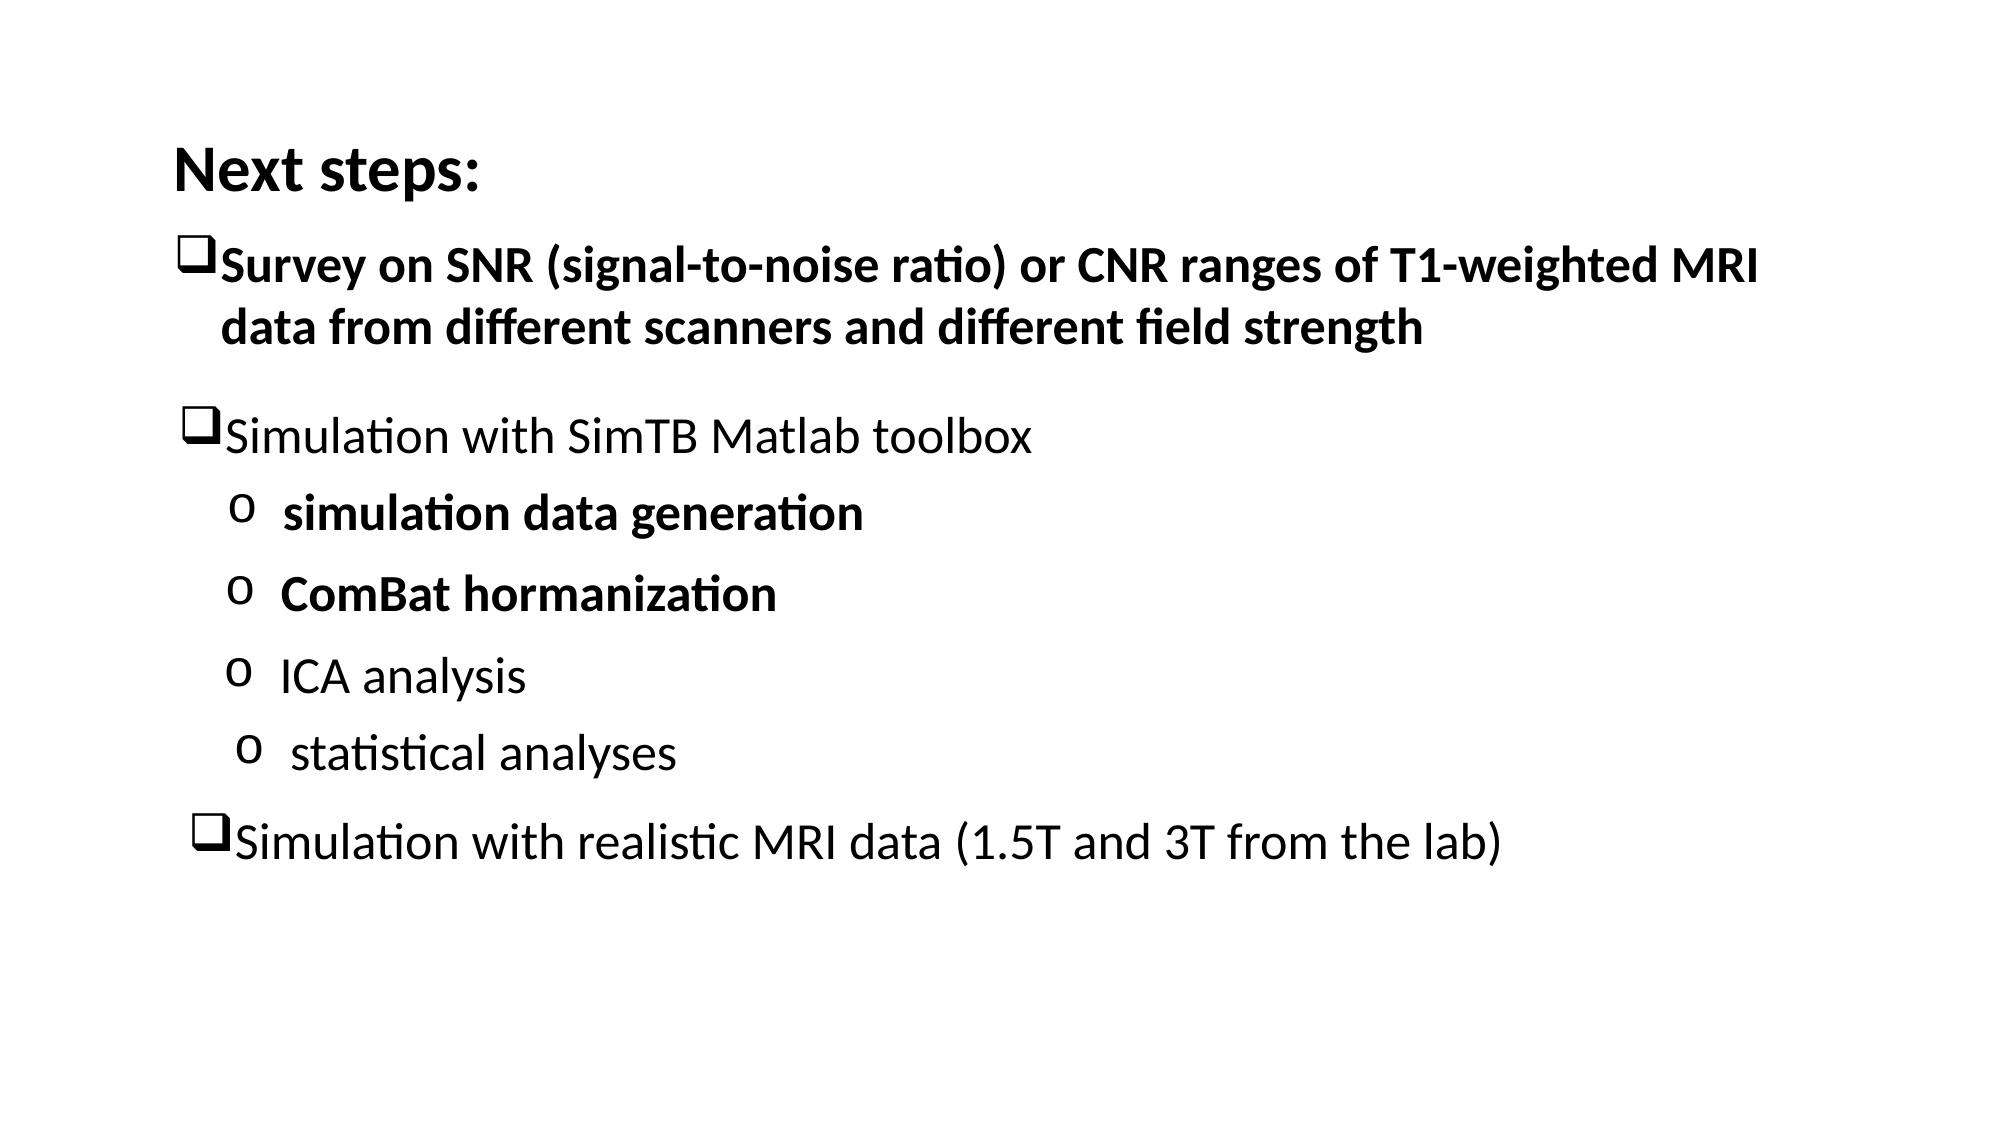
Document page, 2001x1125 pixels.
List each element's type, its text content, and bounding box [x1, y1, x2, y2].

text_box ComBat hormanization [209, 552, 793, 630]
text_box Simulation with realistic MRI data (1.5T and 3T from the lab) [173, 800, 1520, 878]
text_box Survey on SNR (signal-to-noise ratio) or CNR ranges of T1-weighted MRI data from different scanners and different field strength [158, 222, 1839, 363]
text_box statistical analyses [219, 710, 693, 788]
title Next steps: [158, 101, 1612, 222]
text_box Simulation with SimTB Matlab toolbox [163, 393, 1049, 472]
text_box ICA analysis [208, 634, 542, 712]
text_box simulation data generation [211, 470, 880, 548]
